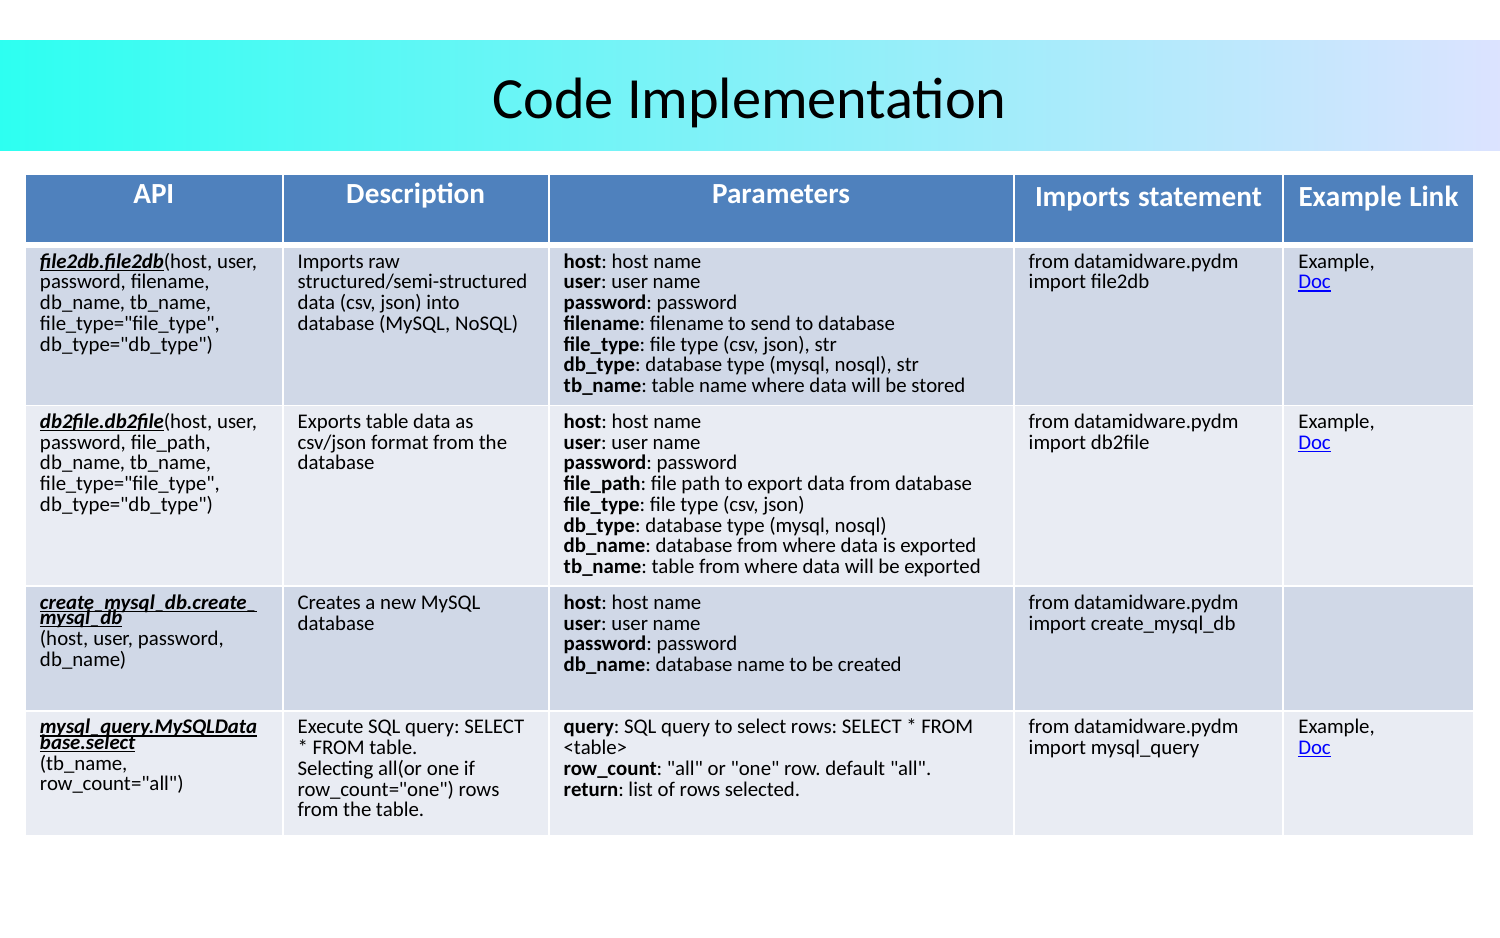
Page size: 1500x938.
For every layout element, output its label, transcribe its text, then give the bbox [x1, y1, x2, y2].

table_cell from datamidware.pydm import create_mysql_db [1015, 587, 1282, 710]
table_cell Execute SQL query: SELECT * FROM table. Selecting all(or one if row_count="one") rows from the table. [284, 712, 548, 835]
table_cell mysql_query.MySQLDatabase.select(tb_name, row_count="all") [26, 712, 282, 835]
title Code Implementation [18, 40, 1482, 151]
table_cell [1284, 587, 1473, 710]
table_header Imports statement [1015, 175, 1282, 242]
table_cell host: host name user: user name password: password file_path: file path to export data from database file_type: file type (csv, json) db_type: database type (mysql, nosql) db_name: database from where data is exported tb_name: table from where data will be exported [550, 406, 1013, 585]
table_cell create_mysql_db.create_mysql_db(host, user, password, db_name) [26, 587, 282, 710]
table_cell query: SQL query to select rows: SELECT * FROM <table> row_count: "all" or "one" row. default "all". return: list of rows selected. [550, 712, 1013, 835]
table_cell host: host name user: user name password: password filename: filename to send to database file_type: file type (csv, json), str db_type: database type (mysql, nosql), str tb_name: table name where data will be stored [550, 248, 1013, 405]
table_cell from datamidware.pydm import db2file [1015, 406, 1282, 585]
table_cell file2db.file2db(host, user, password, filename, db_name, tb_name, file_type="file_type", db_type="db_type") [26, 248, 282, 405]
table_cell db2file.db2file(host, user, password, file_path, db_name, tb_name, file_type="file_type", db_type="db_type") [26, 406, 282, 585]
table_cell Example, Doc [1284, 248, 1473, 405]
table_cell Exports table data as csv/json format from the database [284, 406, 548, 585]
table_cell host: host name user: user name password: password db_name: database name to be created [550, 587, 1013, 710]
table_cell from datamidware.pydm import mysql_query [1015, 712, 1282, 835]
table_cell Example, Doc [1284, 712, 1473, 835]
table_cell Example, Doc [1284, 406, 1473, 585]
table_header Example Link [1284, 175, 1473, 242]
table_header Parameters [550, 175, 1013, 242]
table_header Description [284, 175, 548, 242]
table_cell Imports raw structured/semi-structured data (csv, json) into database (MySQL, NoSQL) [284, 248, 548, 405]
table_header API [26, 175, 282, 242]
table_cell from datamidware.pydm import file2db [1015, 248, 1282, 405]
table_cell Creates a new MySQL database [284, 587, 548, 710]
